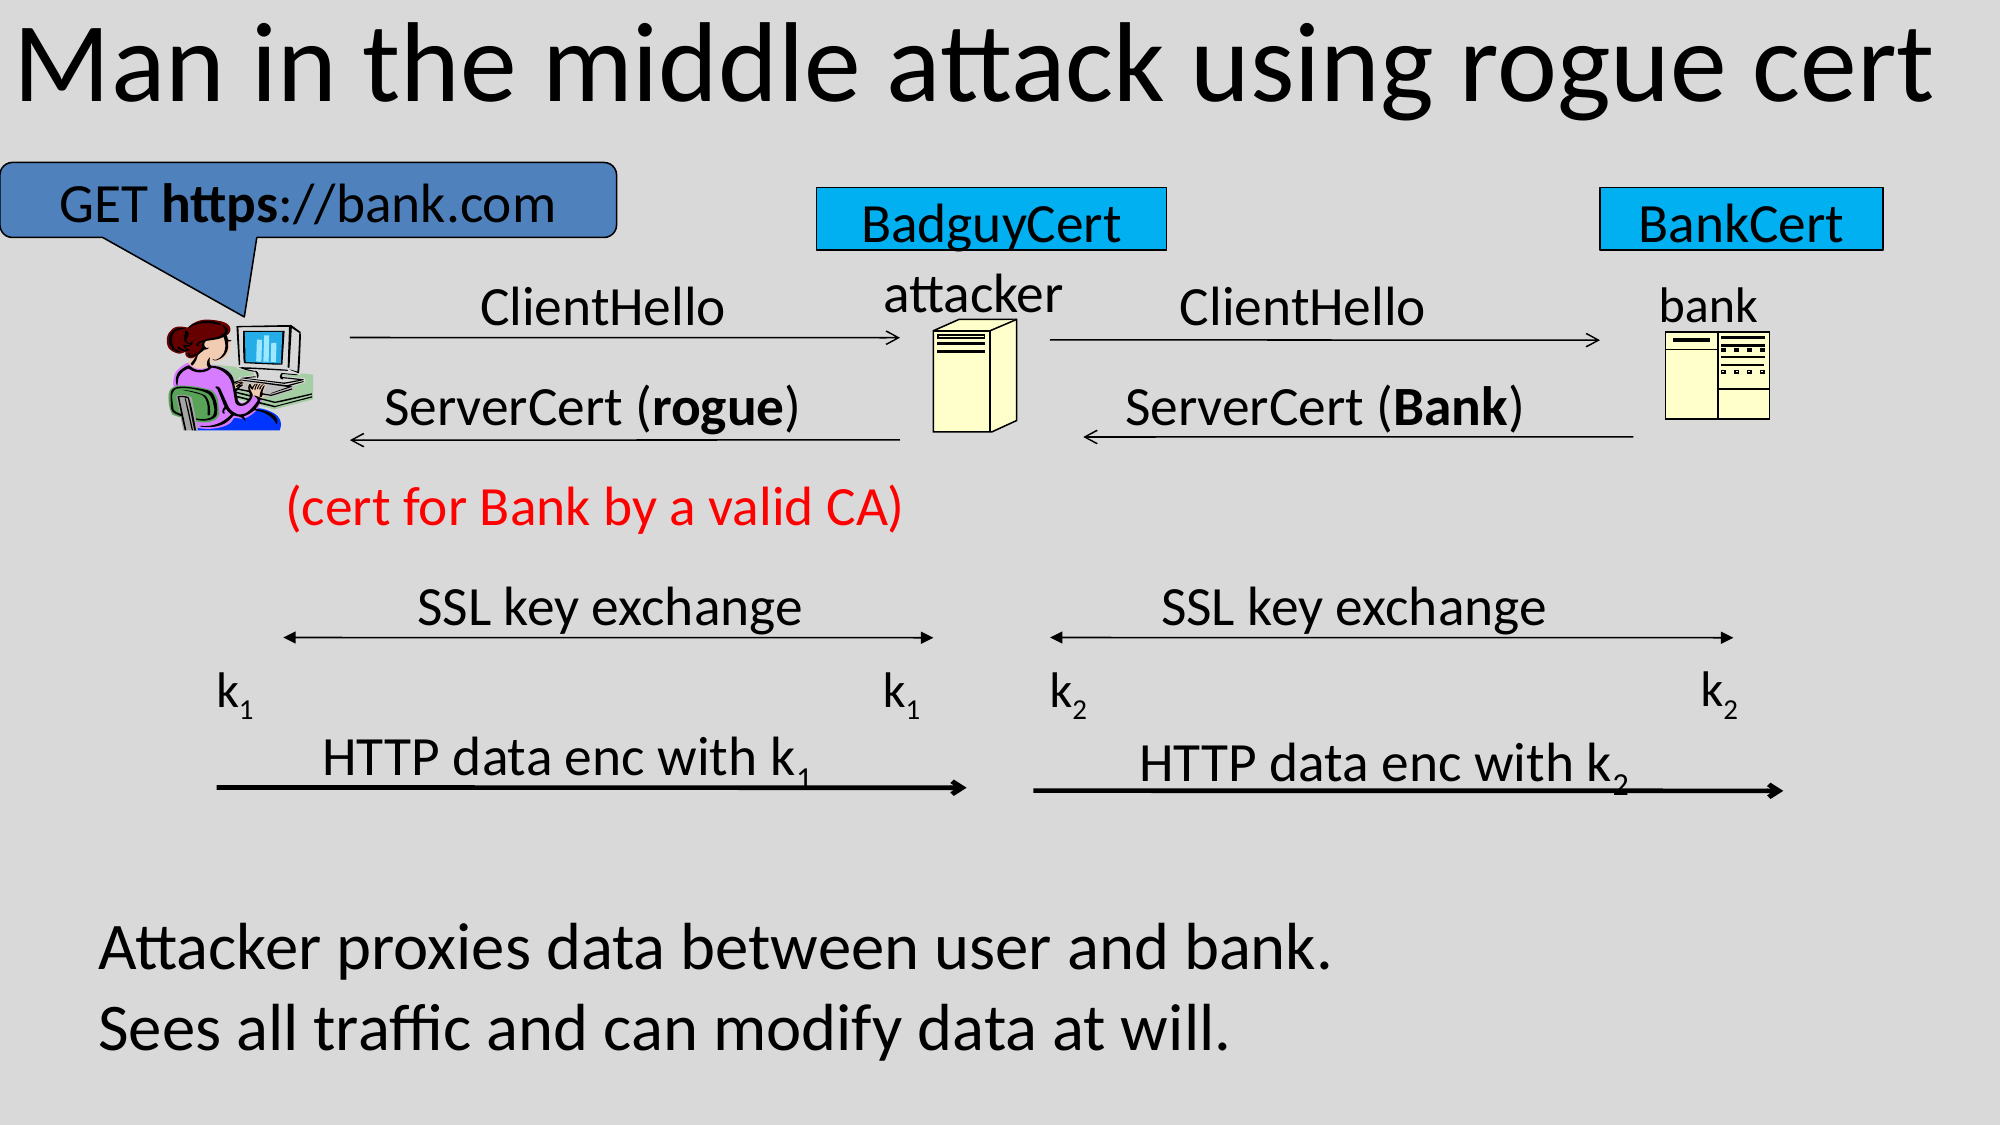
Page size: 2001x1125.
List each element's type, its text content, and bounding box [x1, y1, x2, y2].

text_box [349, 362, 901, 446]
text_box BankCert [1599, 187, 1884, 250]
text_box (cert for Bank by a valid CA) [270, 462, 921, 544]
picture [166, 319, 314, 432]
list Attacker proxies data between user and bank. Sees all traffic and can modify data at will. [83, 895, 1784, 1113]
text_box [216, 712, 967, 796]
text_box GET https://bank.com [0, 162, 617, 317]
title Man in the middle attack using rogue cert [0, 0, 1959, 150]
text_box [933, 354, 1017, 432]
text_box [349, 262, 1601, 346]
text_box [1033, 718, 1784, 802]
text_box bank [1643, 275, 1773, 340]
text_box [1665, 340, 1770, 419]
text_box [1083, 362, 1634, 446]
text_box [199, 562, 1755, 726]
text_box BadguyCert [816, 187, 1167, 250]
text_box attacker [868, 250, 1079, 260]
